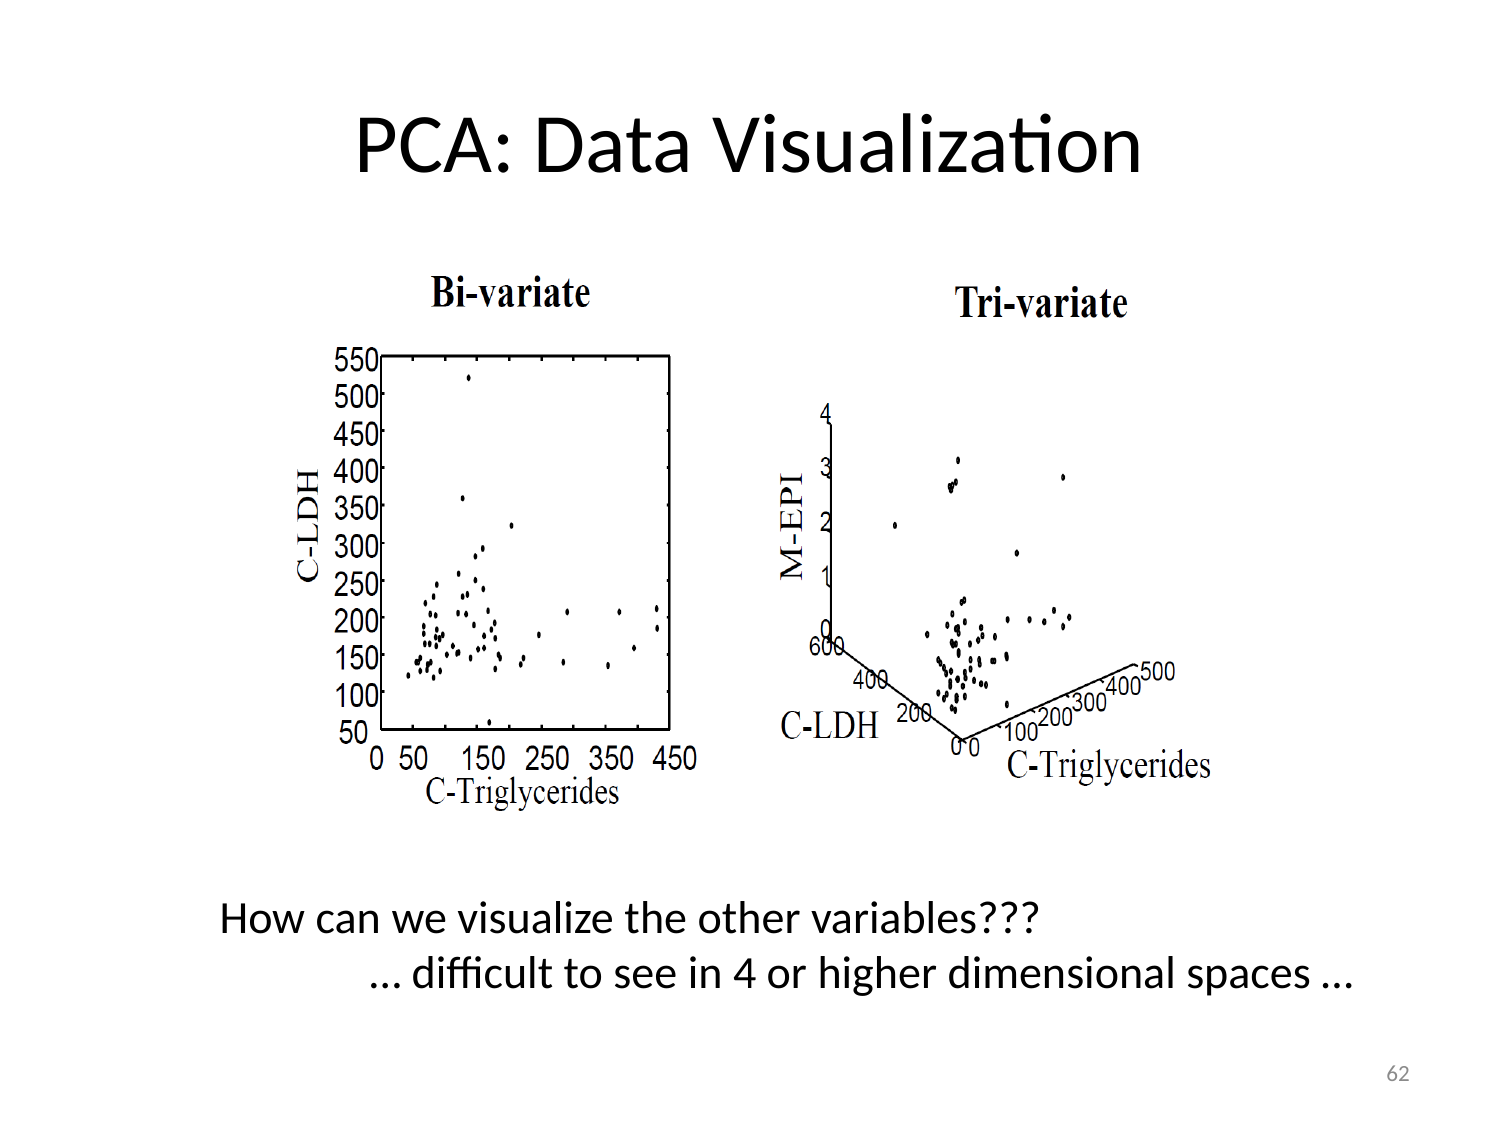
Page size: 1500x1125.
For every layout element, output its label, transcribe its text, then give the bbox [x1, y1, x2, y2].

slide_number 62 [1074, 1042, 1425, 1103]
picture [291, 260, 1220, 812]
title PCA: Data Visualization [75, 45, 1425, 233]
text_box How can we visualize the other variables??? … difficult to see in 4 or higher dimensional spaces … [204, 879, 1372, 1006]
